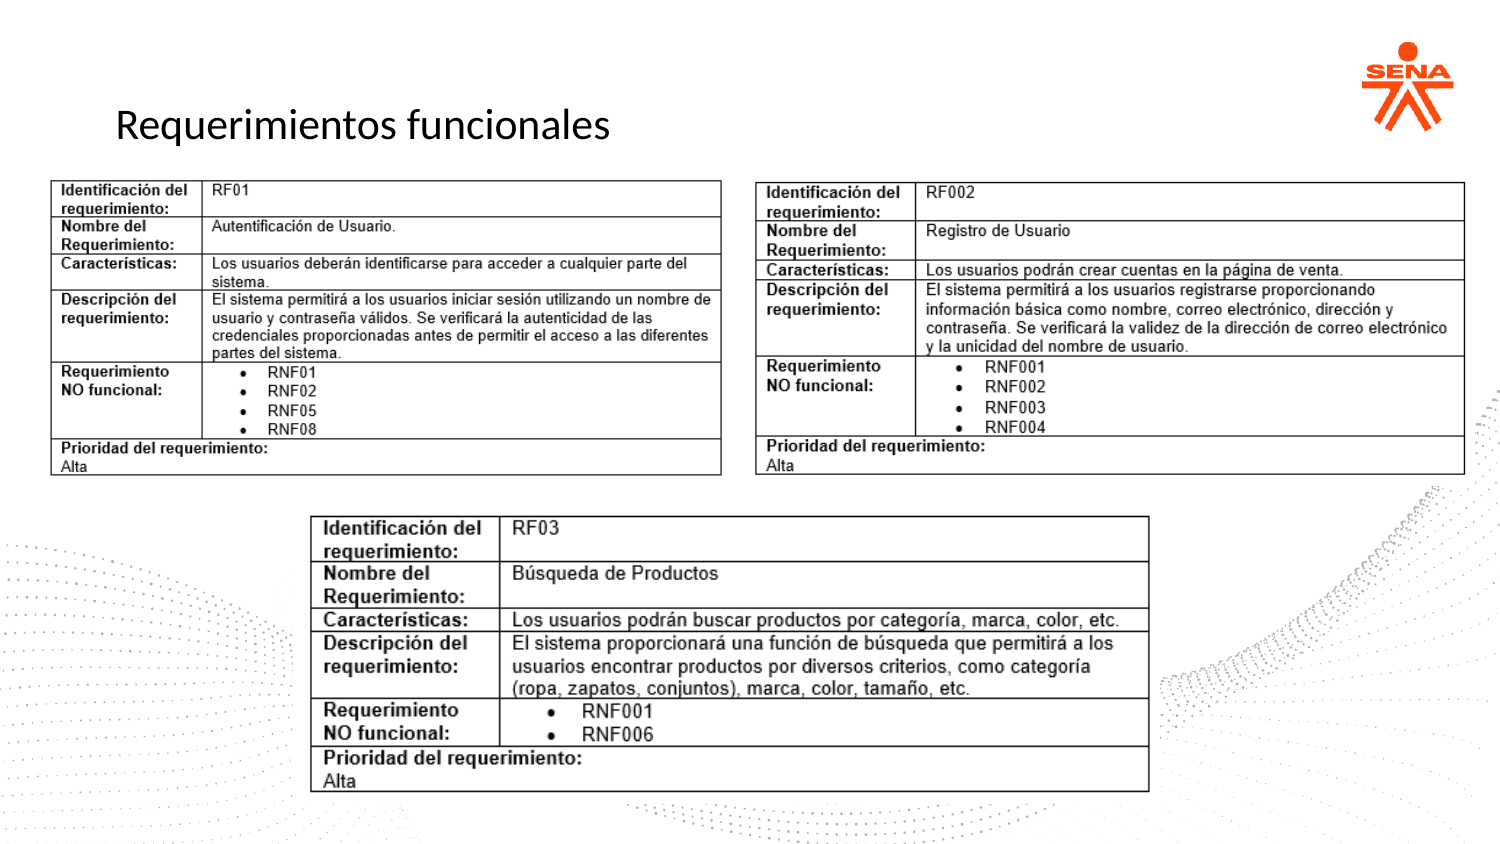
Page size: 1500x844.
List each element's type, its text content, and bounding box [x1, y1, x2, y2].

picture [0, 0, 1500, 844]
text_box Requerimientos funcionales [100, 87, 985, 156]
